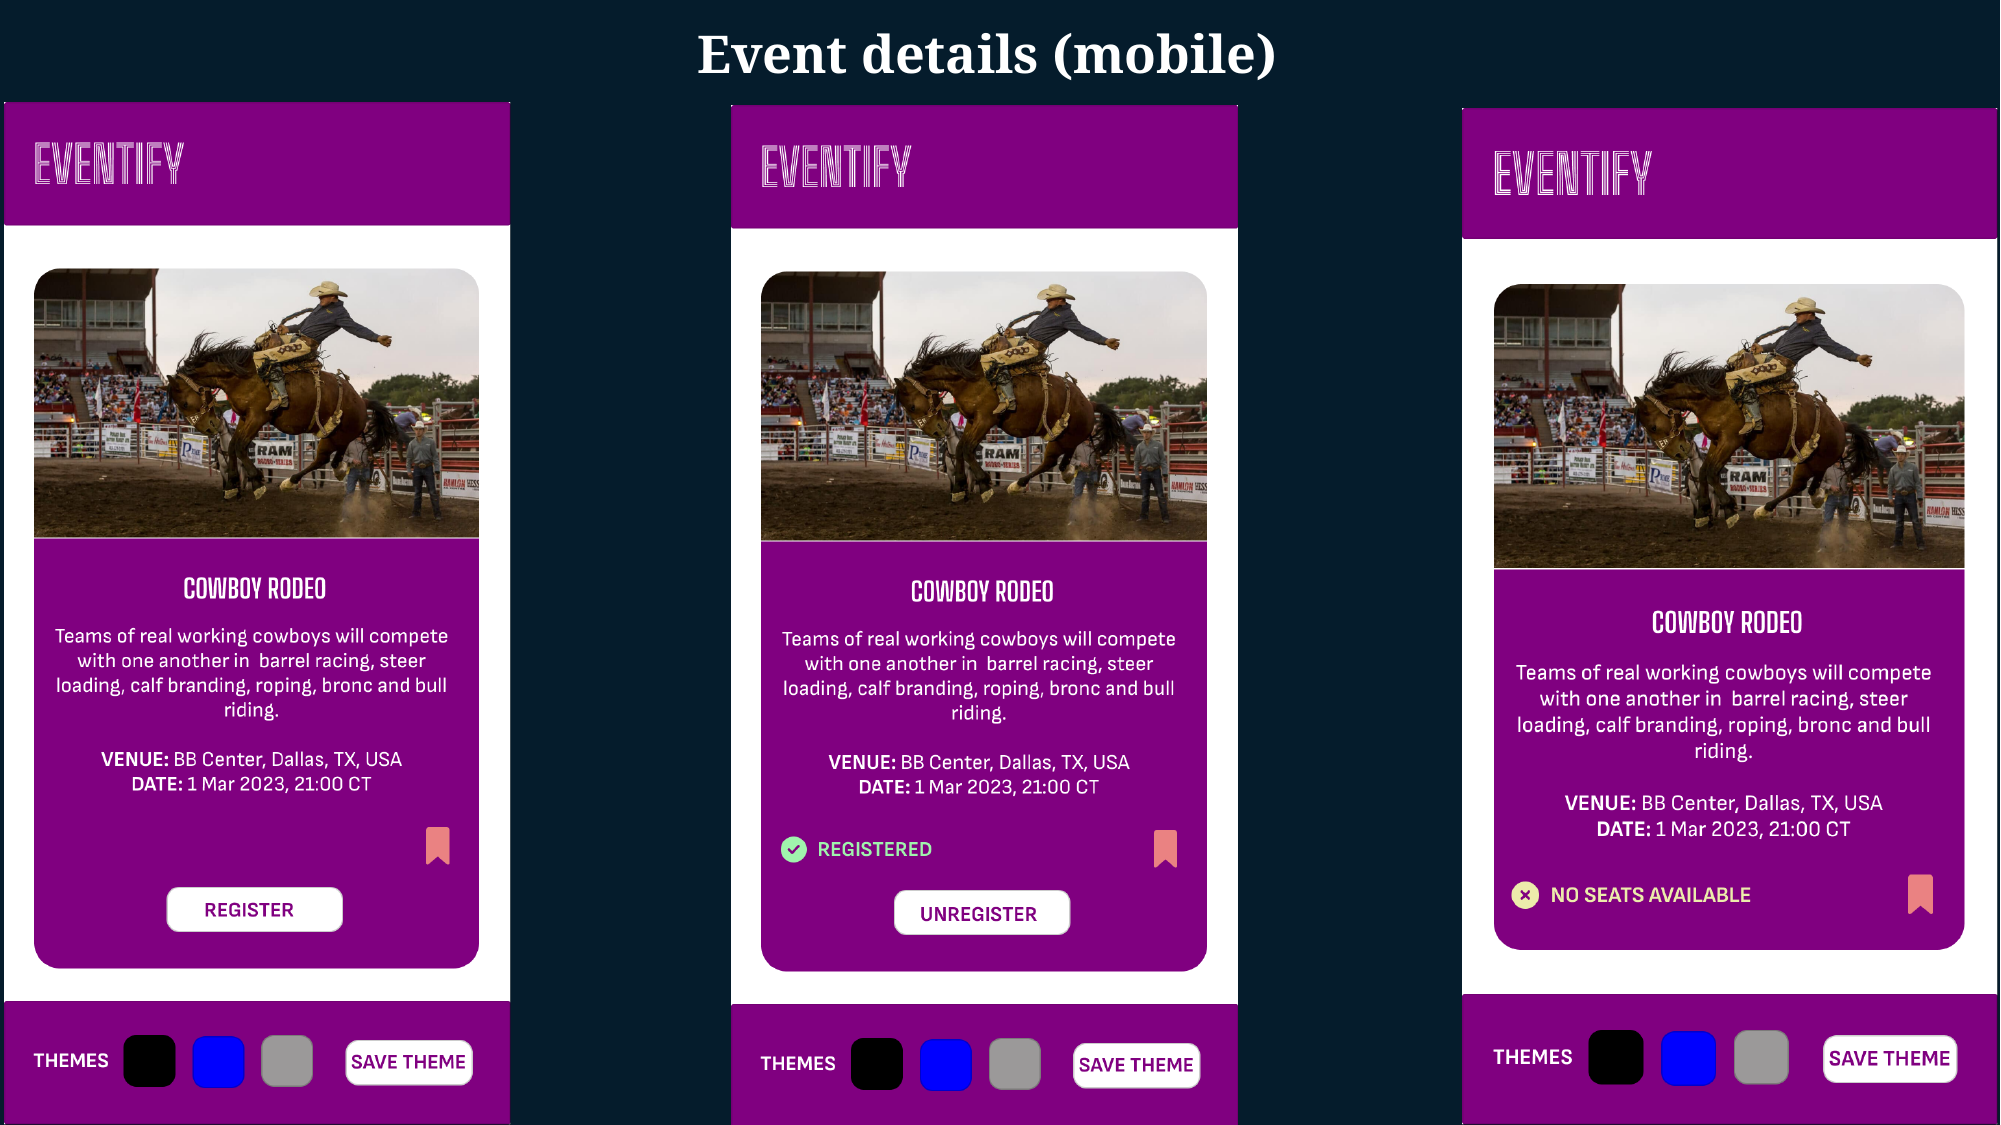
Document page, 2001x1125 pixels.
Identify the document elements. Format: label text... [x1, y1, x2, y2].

title Event details (mobile) [697, 0, 2000, 85]
picture [1406, 53, 2000, 1125]
picture [679, 53, 1290, 1125]
picture [0, 50, 563, 1125]
